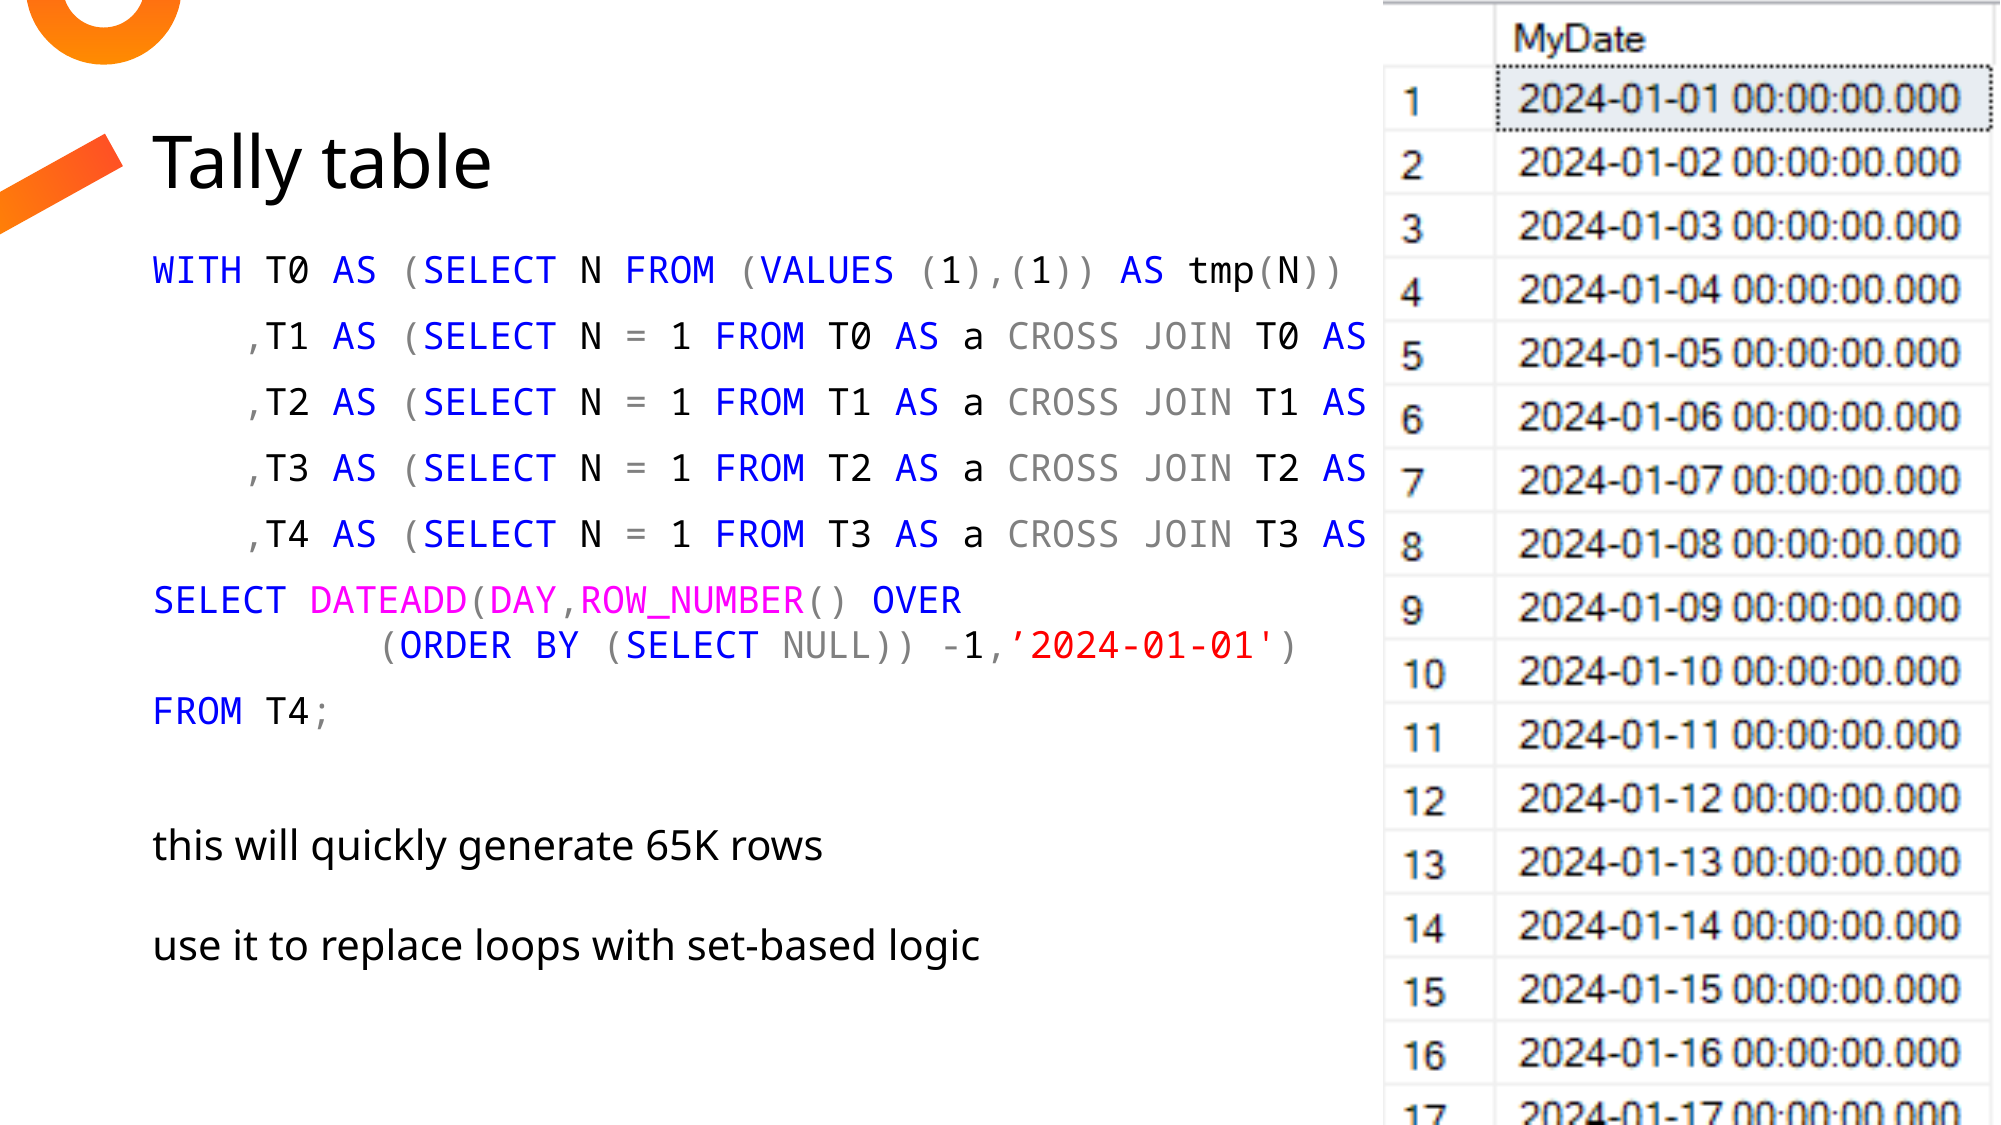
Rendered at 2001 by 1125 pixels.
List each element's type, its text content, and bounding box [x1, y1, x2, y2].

picture [1383, 0, 2000, 1125]
title Tally table [137, 79, 1383, 212]
list WITH T0 AS (SELECT N FROM (VALUES (1),(1)) AS tmp(N)) ,T1 AS (SELECT N = 1 FROM T0 AS a CROSS JOIN T0 AS b) ,T2 AS (SELECT N = 1 FROM T1 AS a CROSS JOIN T1 AS b) ,T3 AS (SELECT N = 1 FROM T2 AS a CROSS JOIN T2 AS b) ,T4 AS (SELECT N = 1 FROM T3 AS a CROSS JOIN T3 AS b) SELECT DATEADD(DAY,ROW_NUMBER() OVER (ORDER BY (SELECT NULL)) -1,’2024-01-01') FROM T4; this will quickly generate 65K rows use it to replace loops with set-based logic [137, 238, 1383, 1014]
